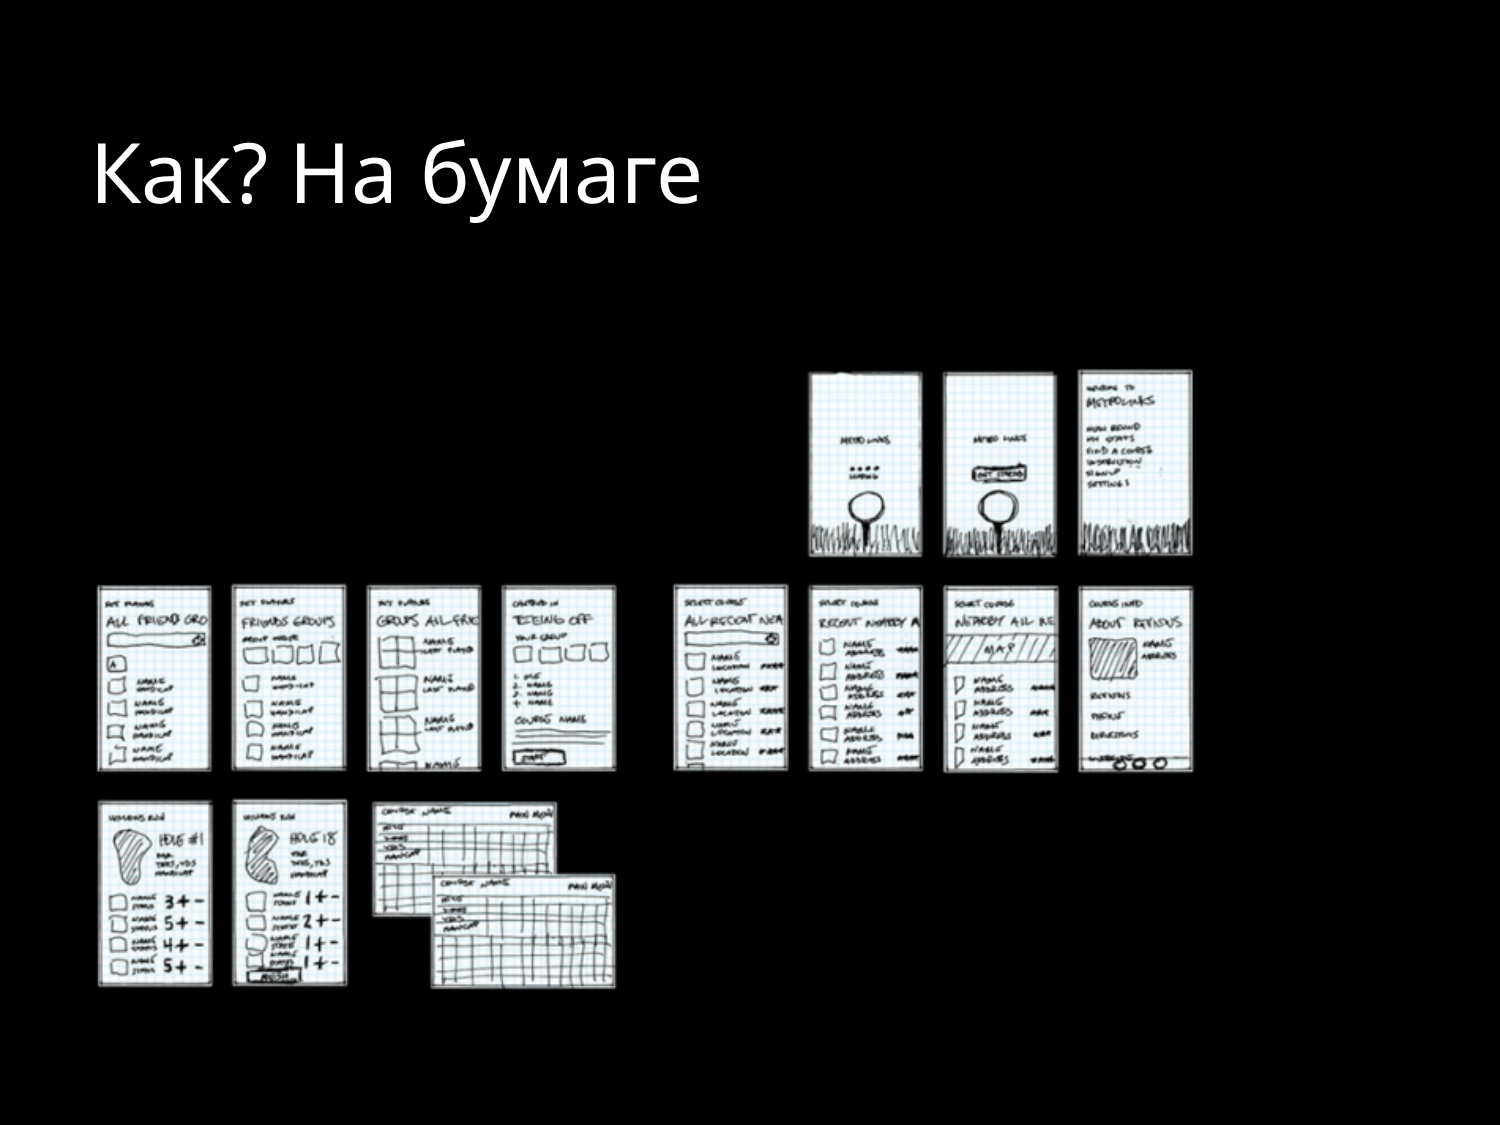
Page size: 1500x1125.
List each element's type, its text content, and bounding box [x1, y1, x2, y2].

title Как? На бумаге [75, 112, 1500, 338]
picture [24, 324, 1267, 1013]
